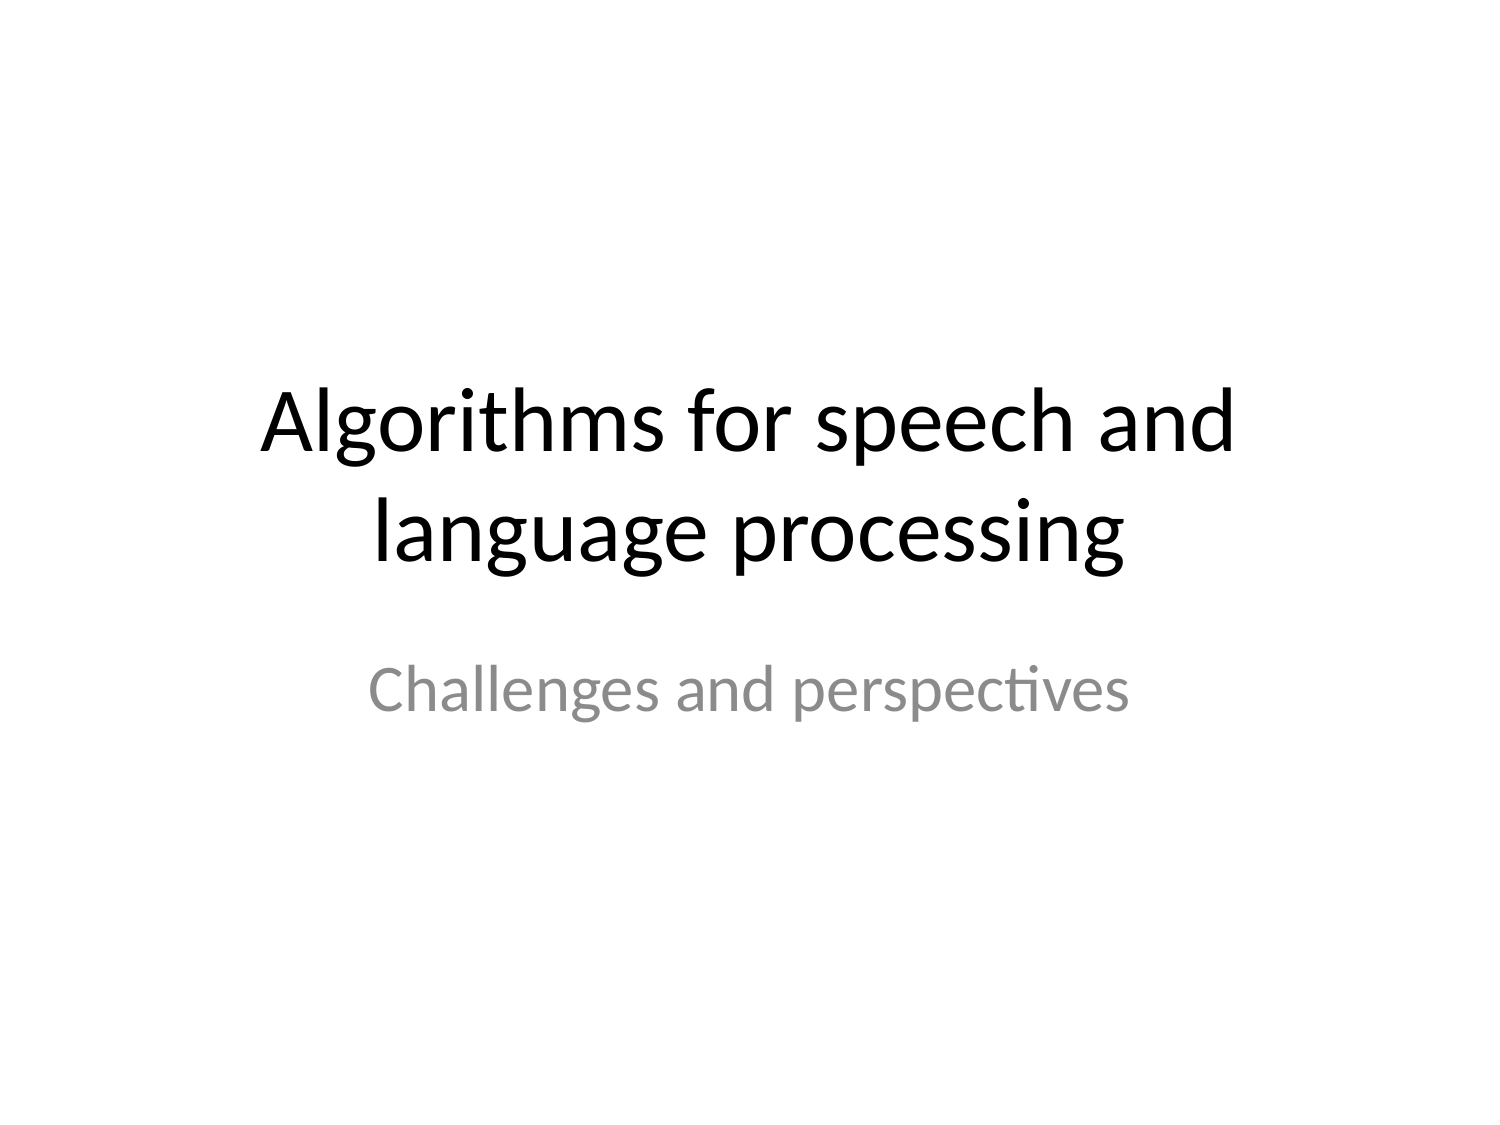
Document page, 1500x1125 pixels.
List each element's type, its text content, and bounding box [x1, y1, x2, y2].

title Algorithms for speech and language processing [112, 349, 1388, 591]
subtitle Challenges and perspectives [225, 637, 1275, 925]
